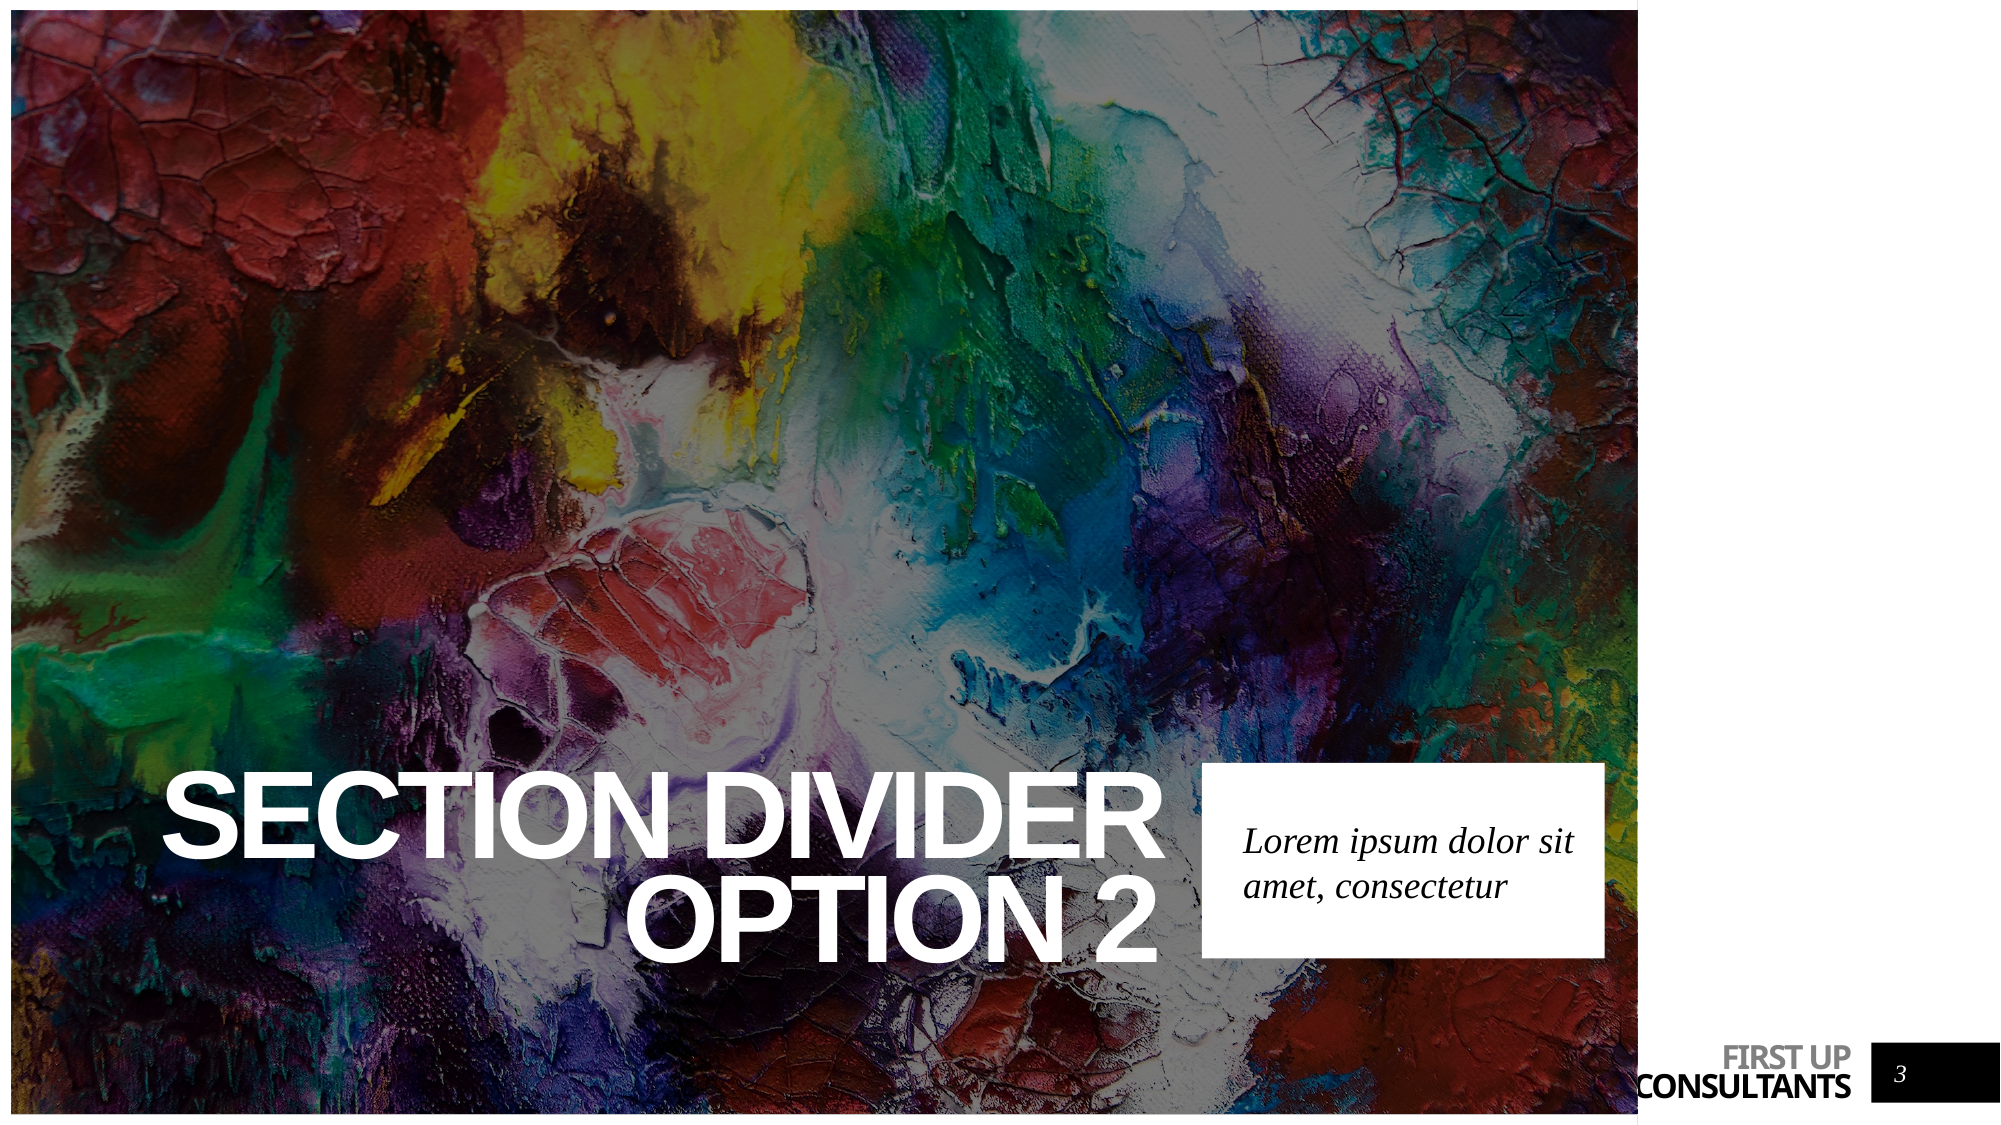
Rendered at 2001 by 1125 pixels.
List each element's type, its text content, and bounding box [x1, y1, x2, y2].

slide_number 3 [1877, 1050, 1924, 1096]
picture [11, 10, 1638, 1114]
